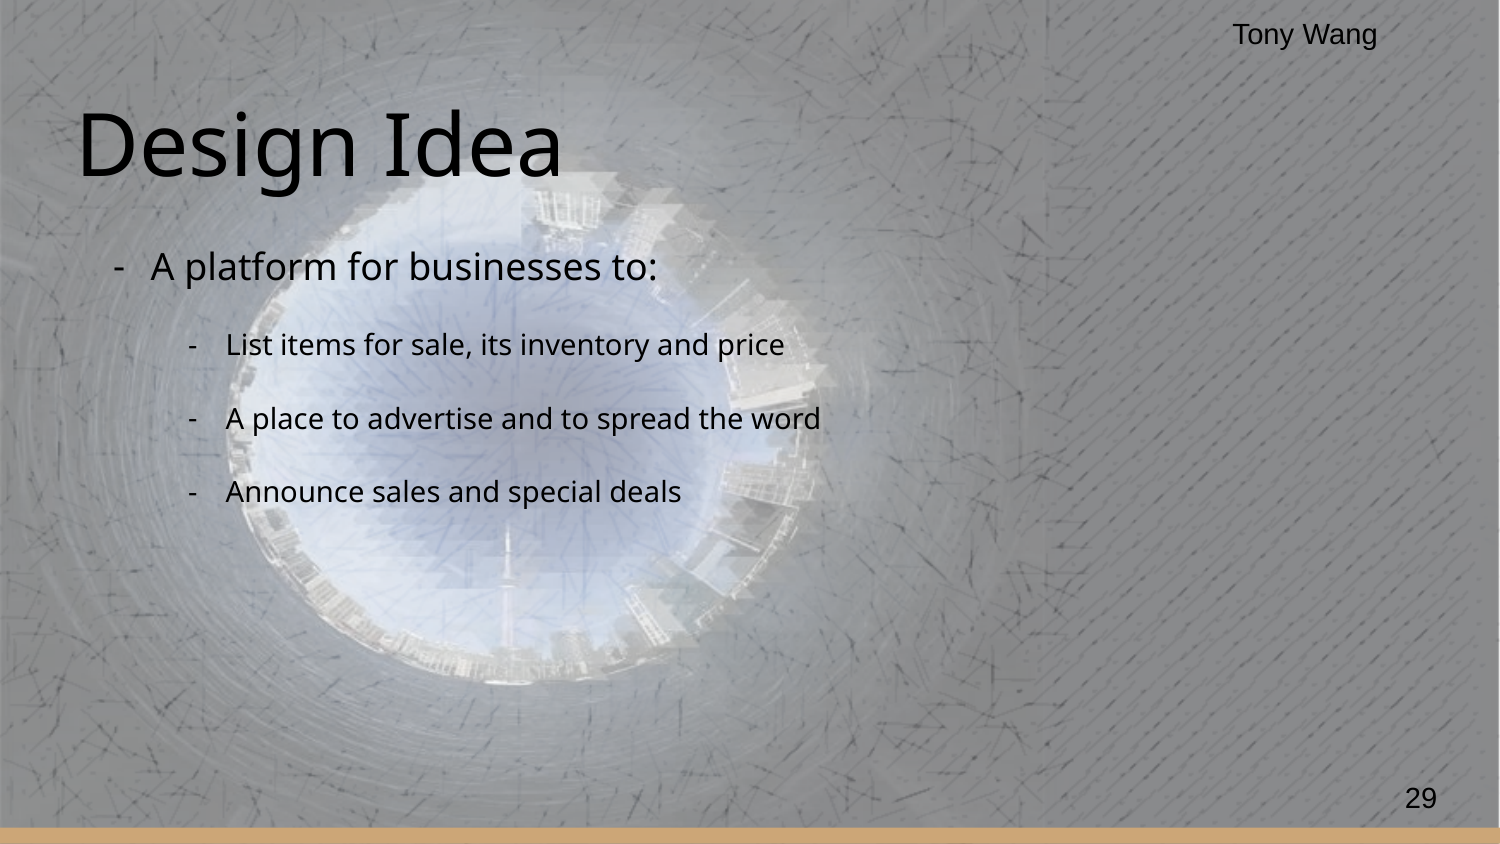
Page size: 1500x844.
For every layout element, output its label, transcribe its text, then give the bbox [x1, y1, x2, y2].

title Design Idea [60, 72, 1459, 209]
picture [0, 0, 1500, 827]
text_box Tony Wang [1217, 0, 1500, 38]
list A platform for businesses to: List items for sale, its inventory and price A place to advertise and to spread the word Announce sales and special deals [60, 221, 1459, 772]
slide_number 29 [1389, 764, 1480, 830]
